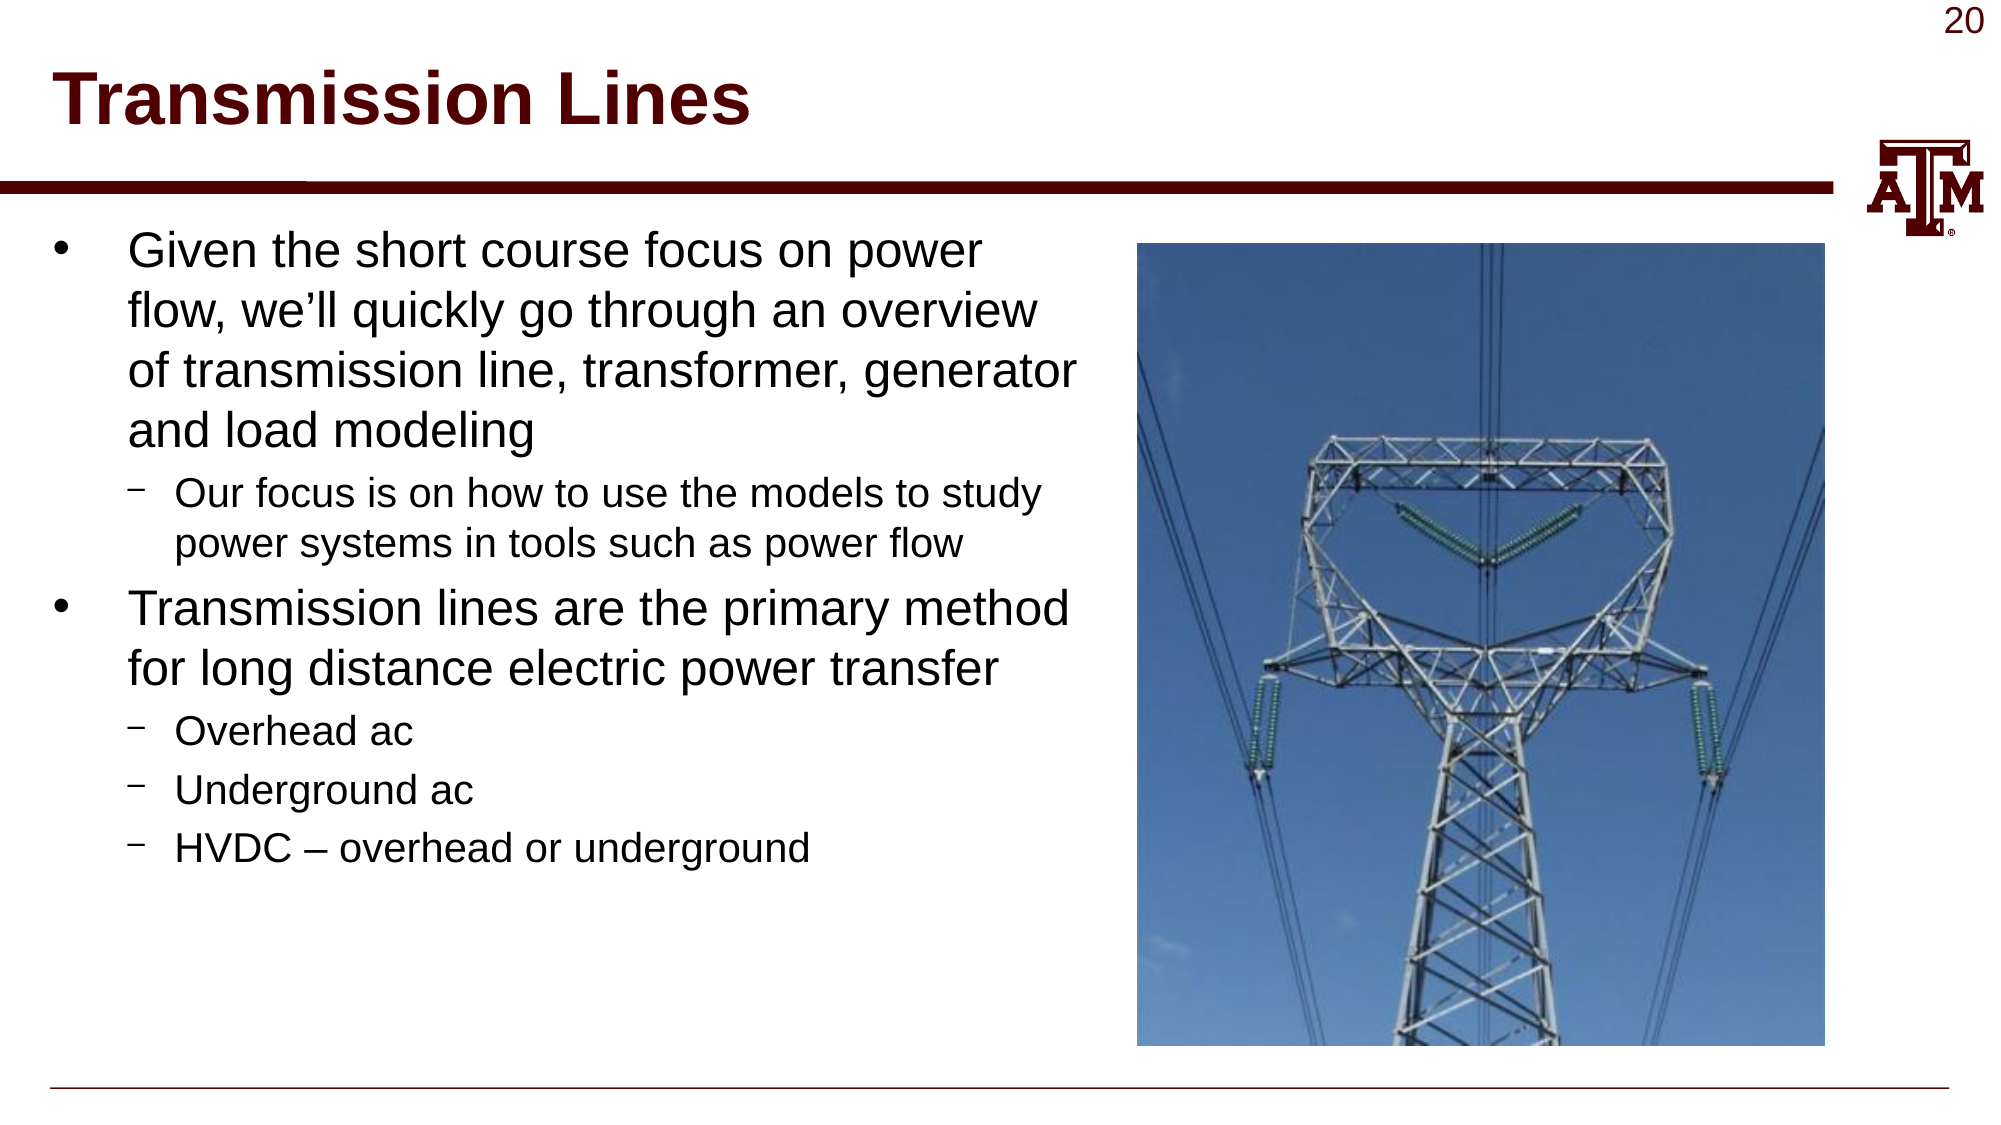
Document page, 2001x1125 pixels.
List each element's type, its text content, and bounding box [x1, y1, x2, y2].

title Transmission Lines [37, 12, 1851, 188]
list Given the short course focus on power flow, we’ll quickly go through an overview of transmission line, transformer, generator and load modeling Our focus is on how to use the models to study power systems in tools such as power flow Transmission lines are the primary method for long distance electric power transfer Overhead ac Underground ac HVDC – overhead or underground [37, 209, 1101, 1063]
picture [1850, 112, 2000, 263]
picture [1137, 243, 1826, 1047]
